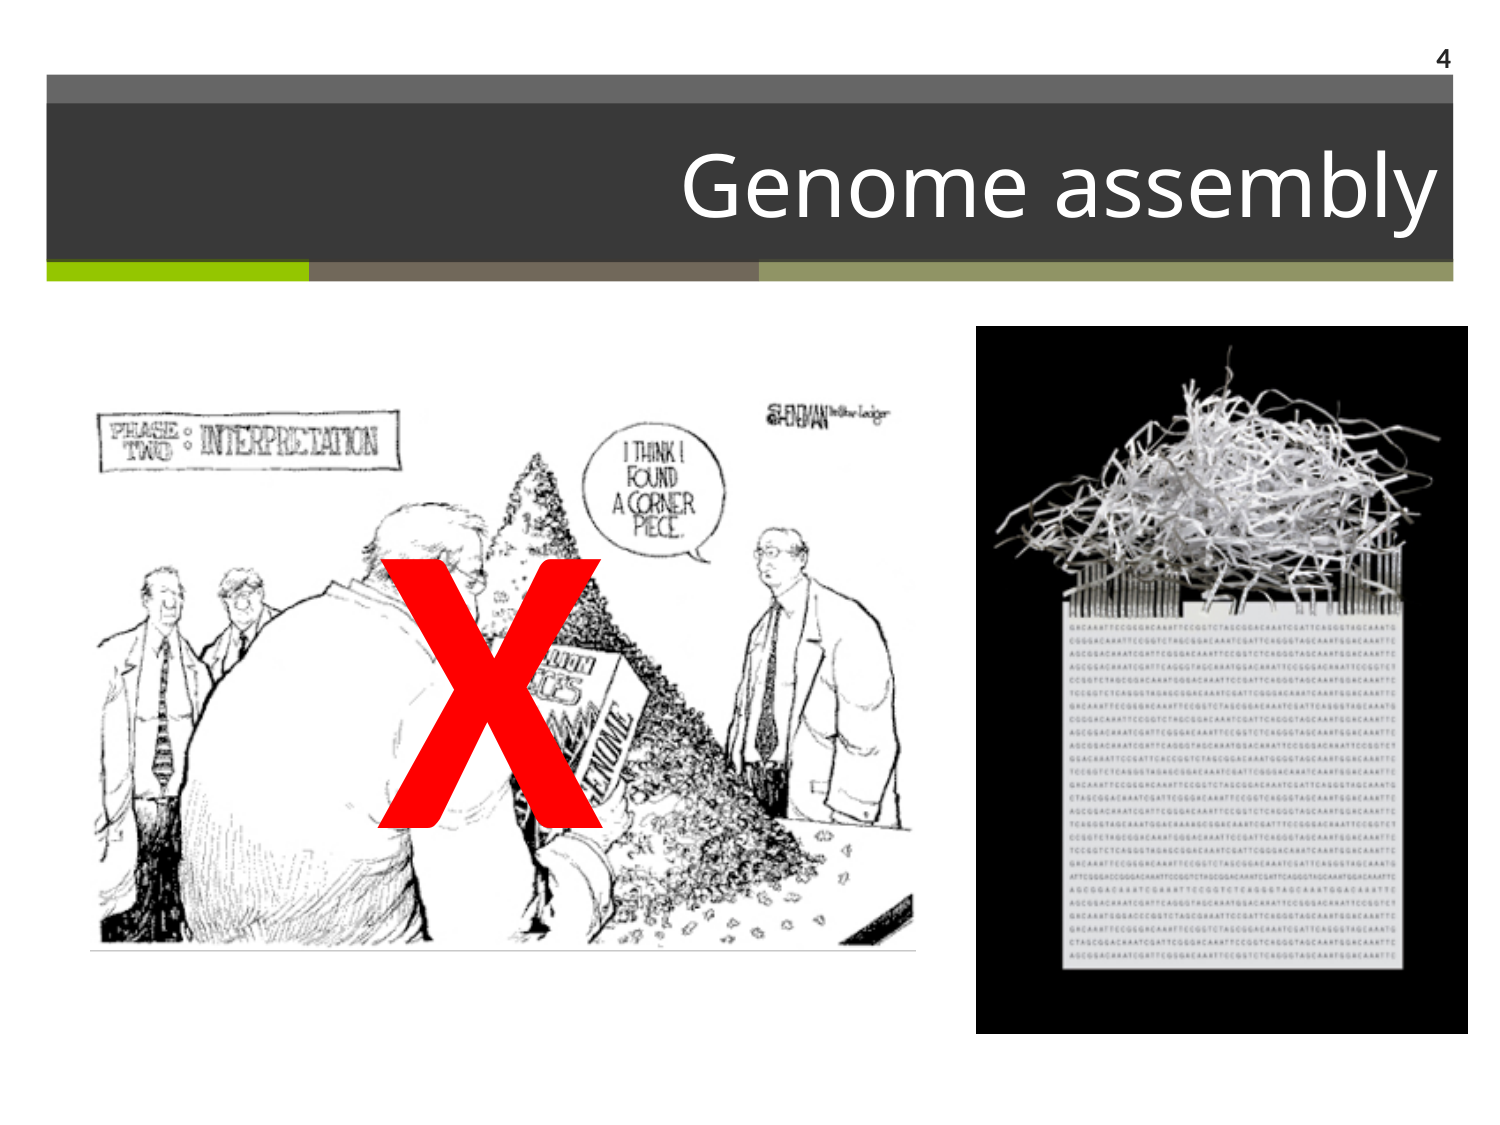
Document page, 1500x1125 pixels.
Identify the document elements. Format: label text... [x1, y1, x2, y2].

slide_number 4 [1362, 27, 1466, 87]
picture [89, 396, 916, 953]
title Genome assembly [46, 103, 1454, 263]
picture [975, 325, 1468, 1034]
